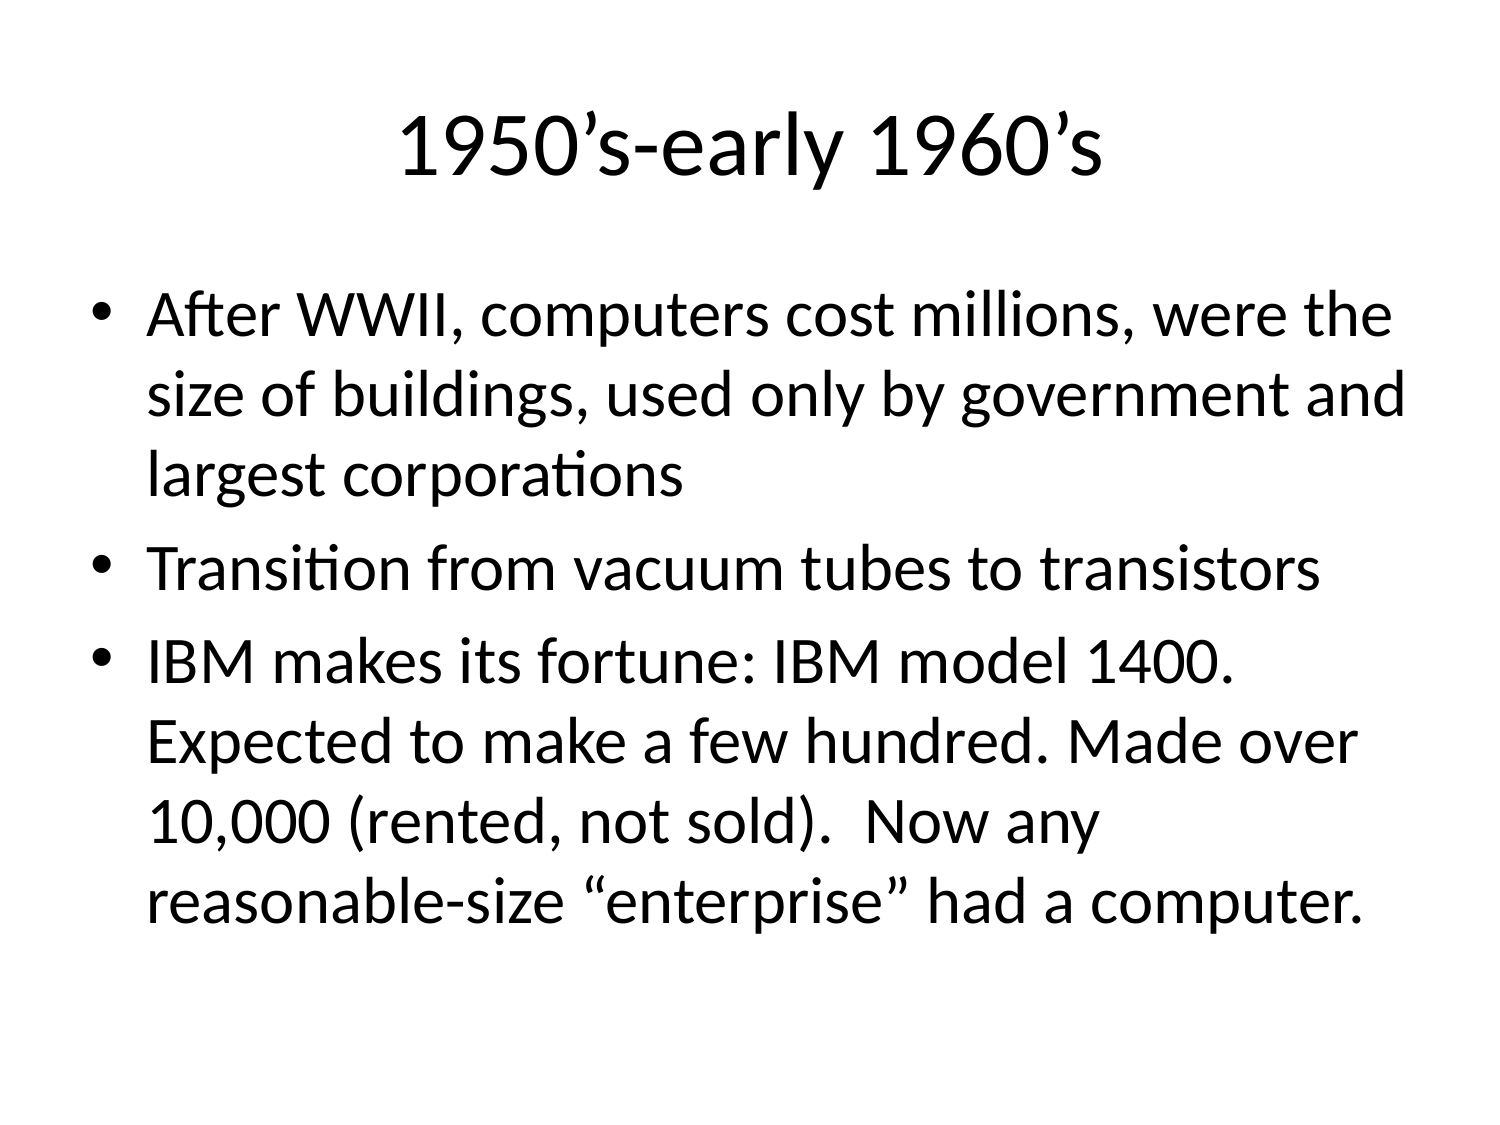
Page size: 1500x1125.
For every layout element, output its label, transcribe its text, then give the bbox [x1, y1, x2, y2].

title 1950’s-early 1960’s [75, 45, 1425, 233]
list After WWII, computers cost millions, were the size of buildings, used only by government and largest corporations Transition from vacuum tubes to transistors IBM makes its fortune: IBM model 1400. Expected to make a few hundred. Made over 10,000 (rented, not sold). Now any reasonable-size “enterprise” had a computer. [75, 262, 1425, 1005]
